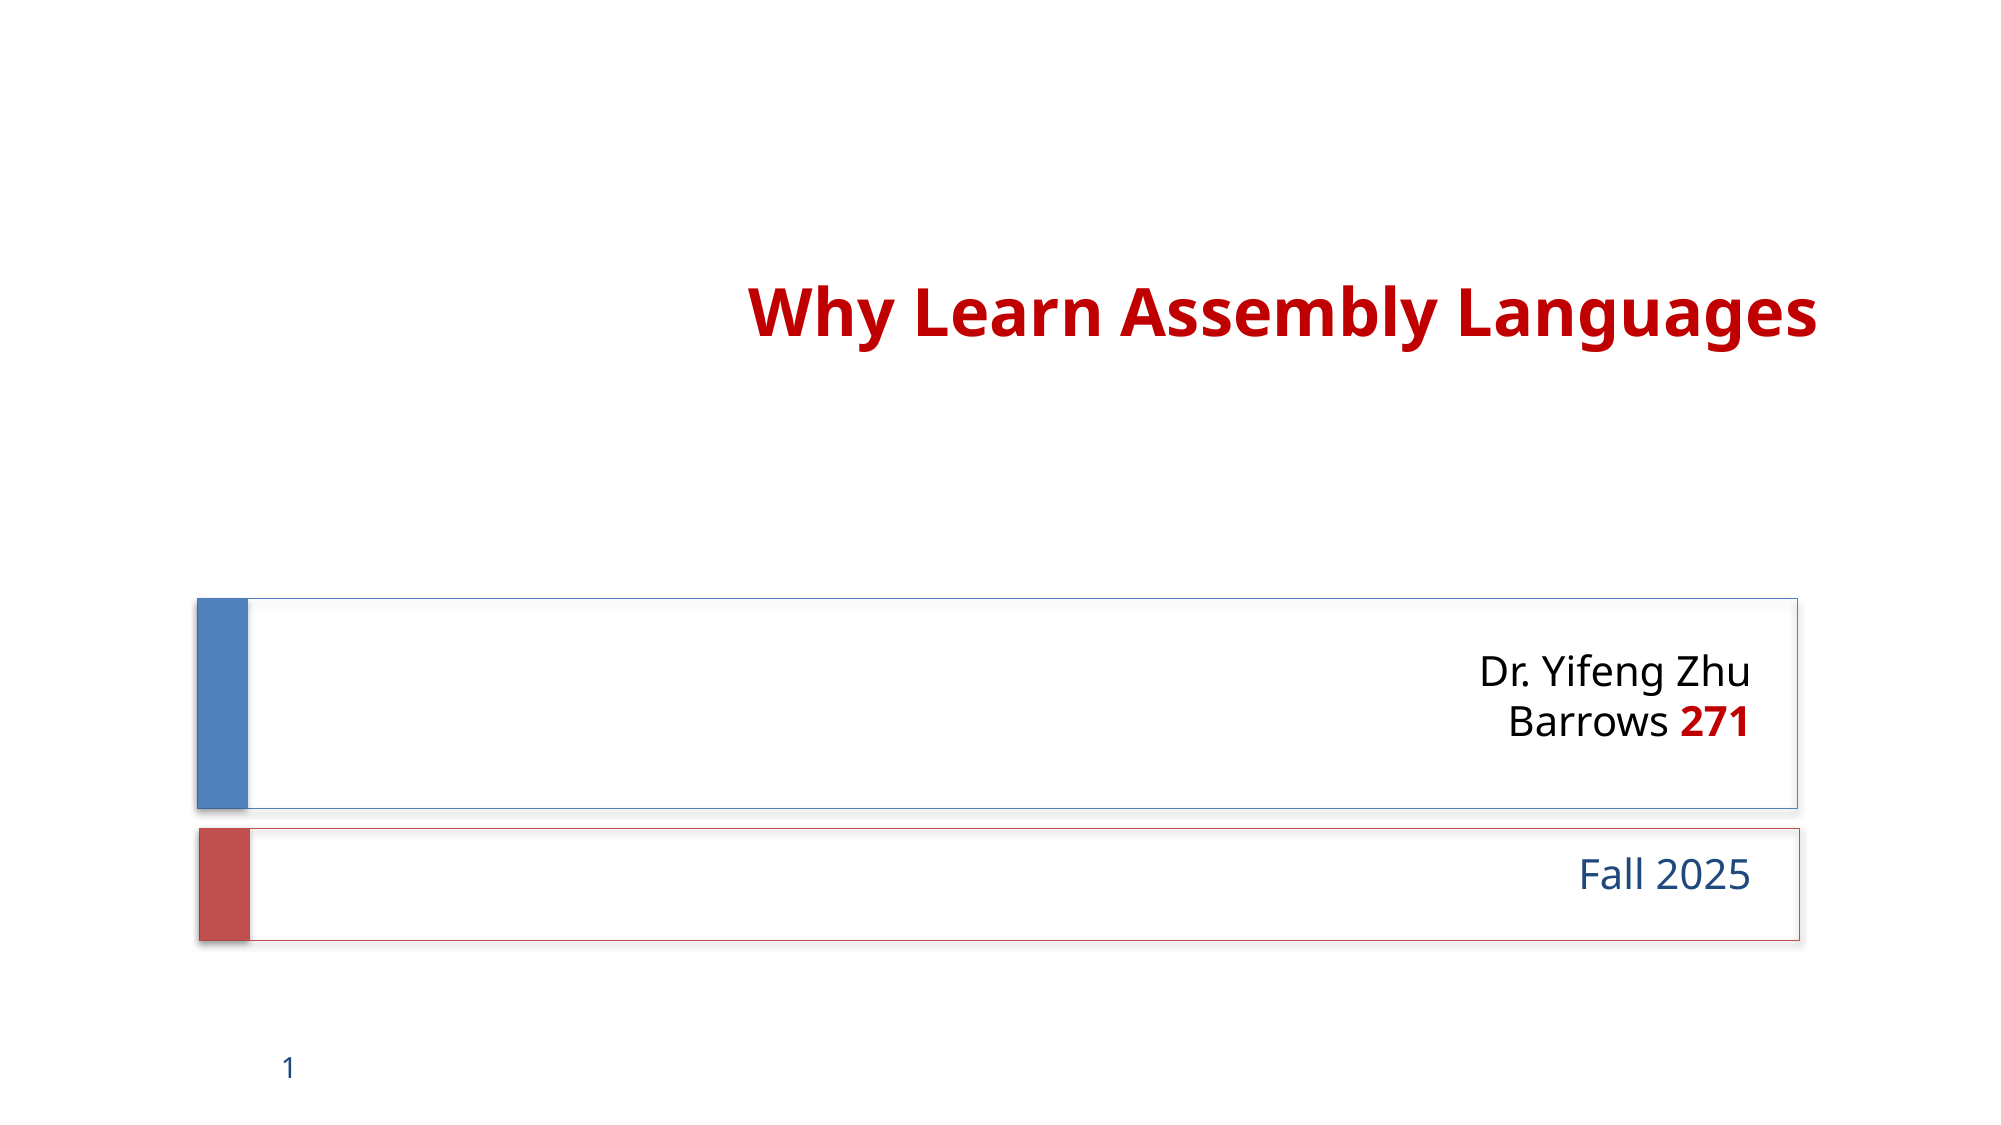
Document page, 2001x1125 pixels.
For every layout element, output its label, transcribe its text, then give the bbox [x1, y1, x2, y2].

slide_number 1 [265, 1042, 533, 1103]
subtitle Fall 2025 [266, 840, 1767, 929]
title Dr. Yifeng Zhu Barrows 271 [266, 637, 1767, 800]
text_box Why Learn Assembly Languages [734, 262, 1835, 358]
